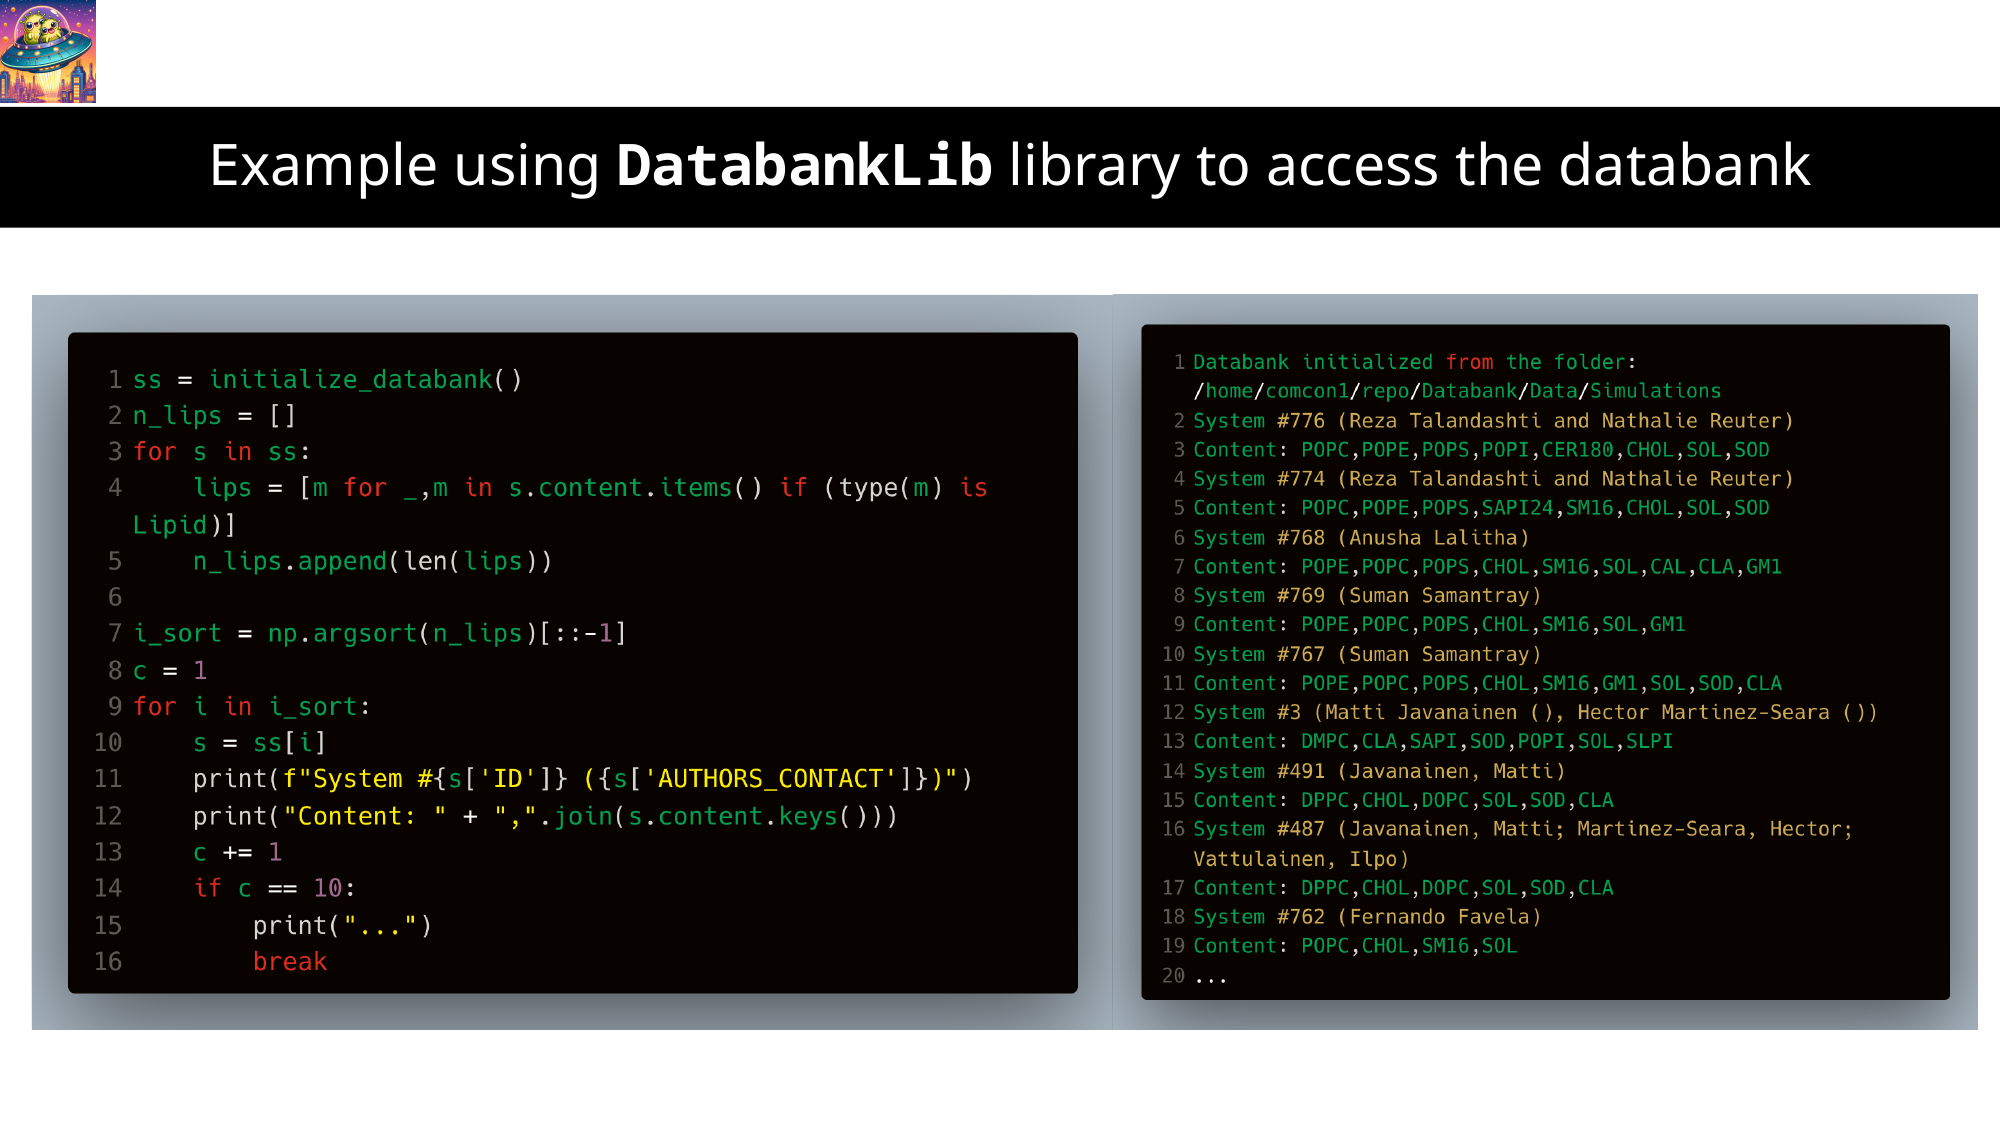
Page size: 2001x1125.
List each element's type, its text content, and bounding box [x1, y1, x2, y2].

title Example using DatabankLib library to access the databank [91, 105, 1931, 228]
text_box [0, 105, 2000, 229]
picture [0, 0, 96, 104]
picture [30, 293, 1979, 1030]
